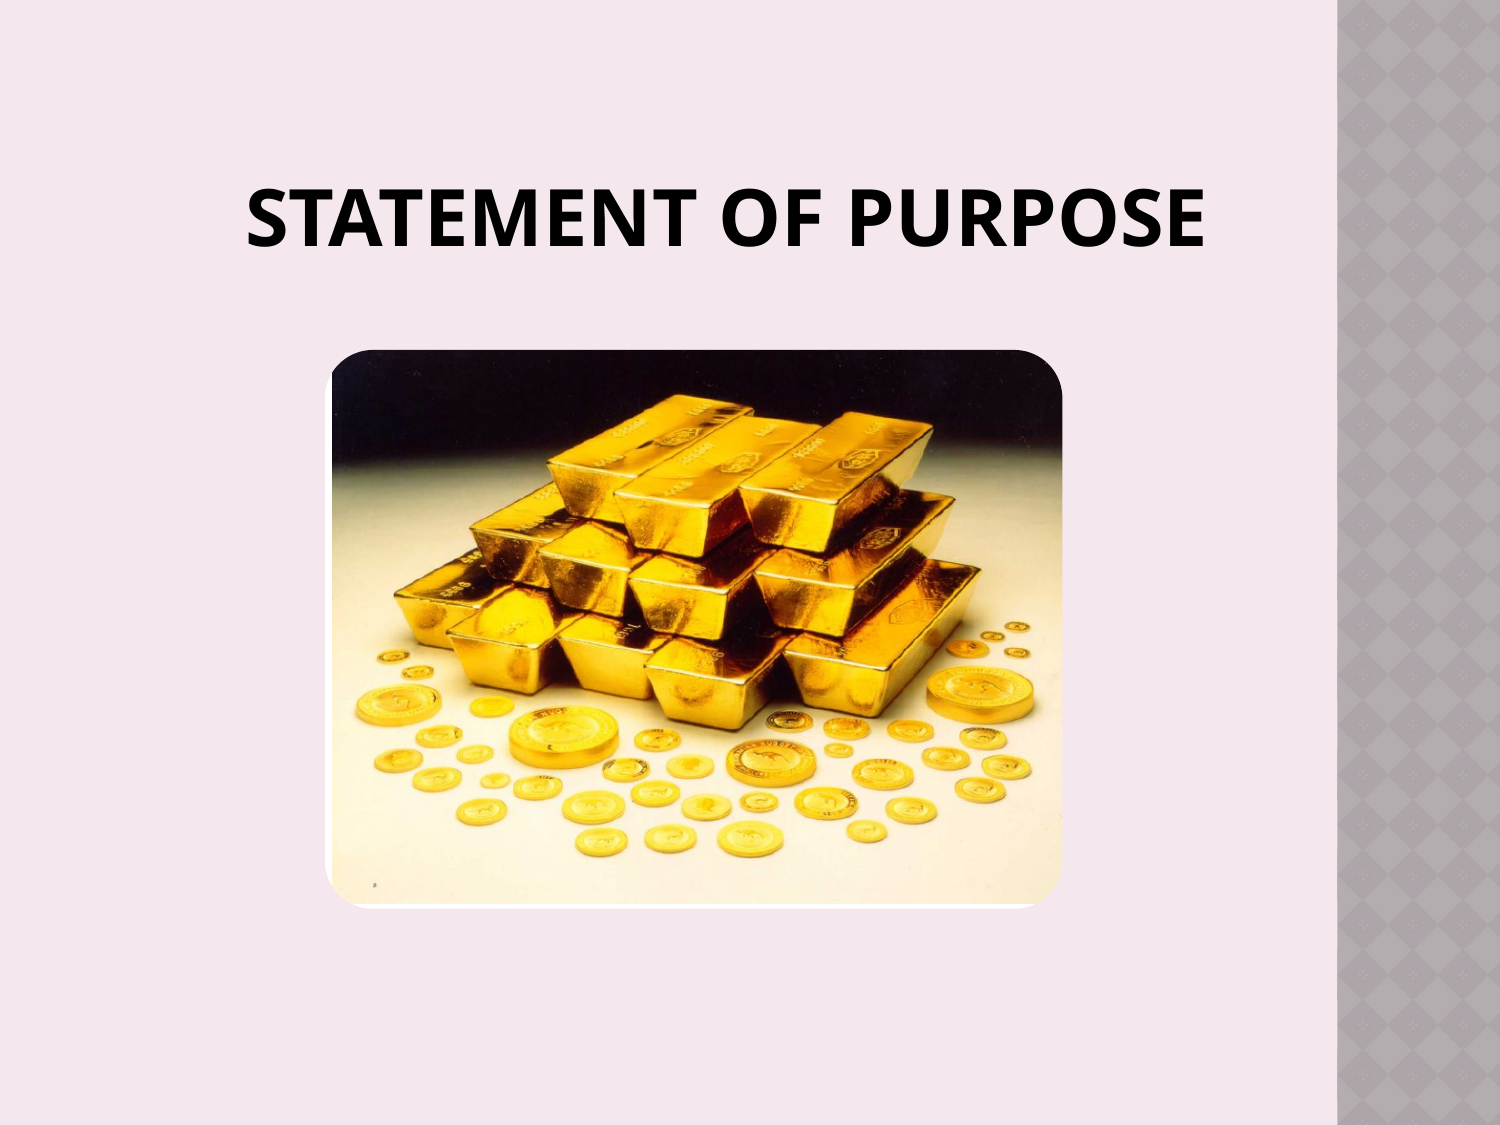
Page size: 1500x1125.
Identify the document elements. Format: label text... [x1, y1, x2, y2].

picture [324, 349, 1063, 910]
title Statement of Purpose [237, 75, 1425, 263]
